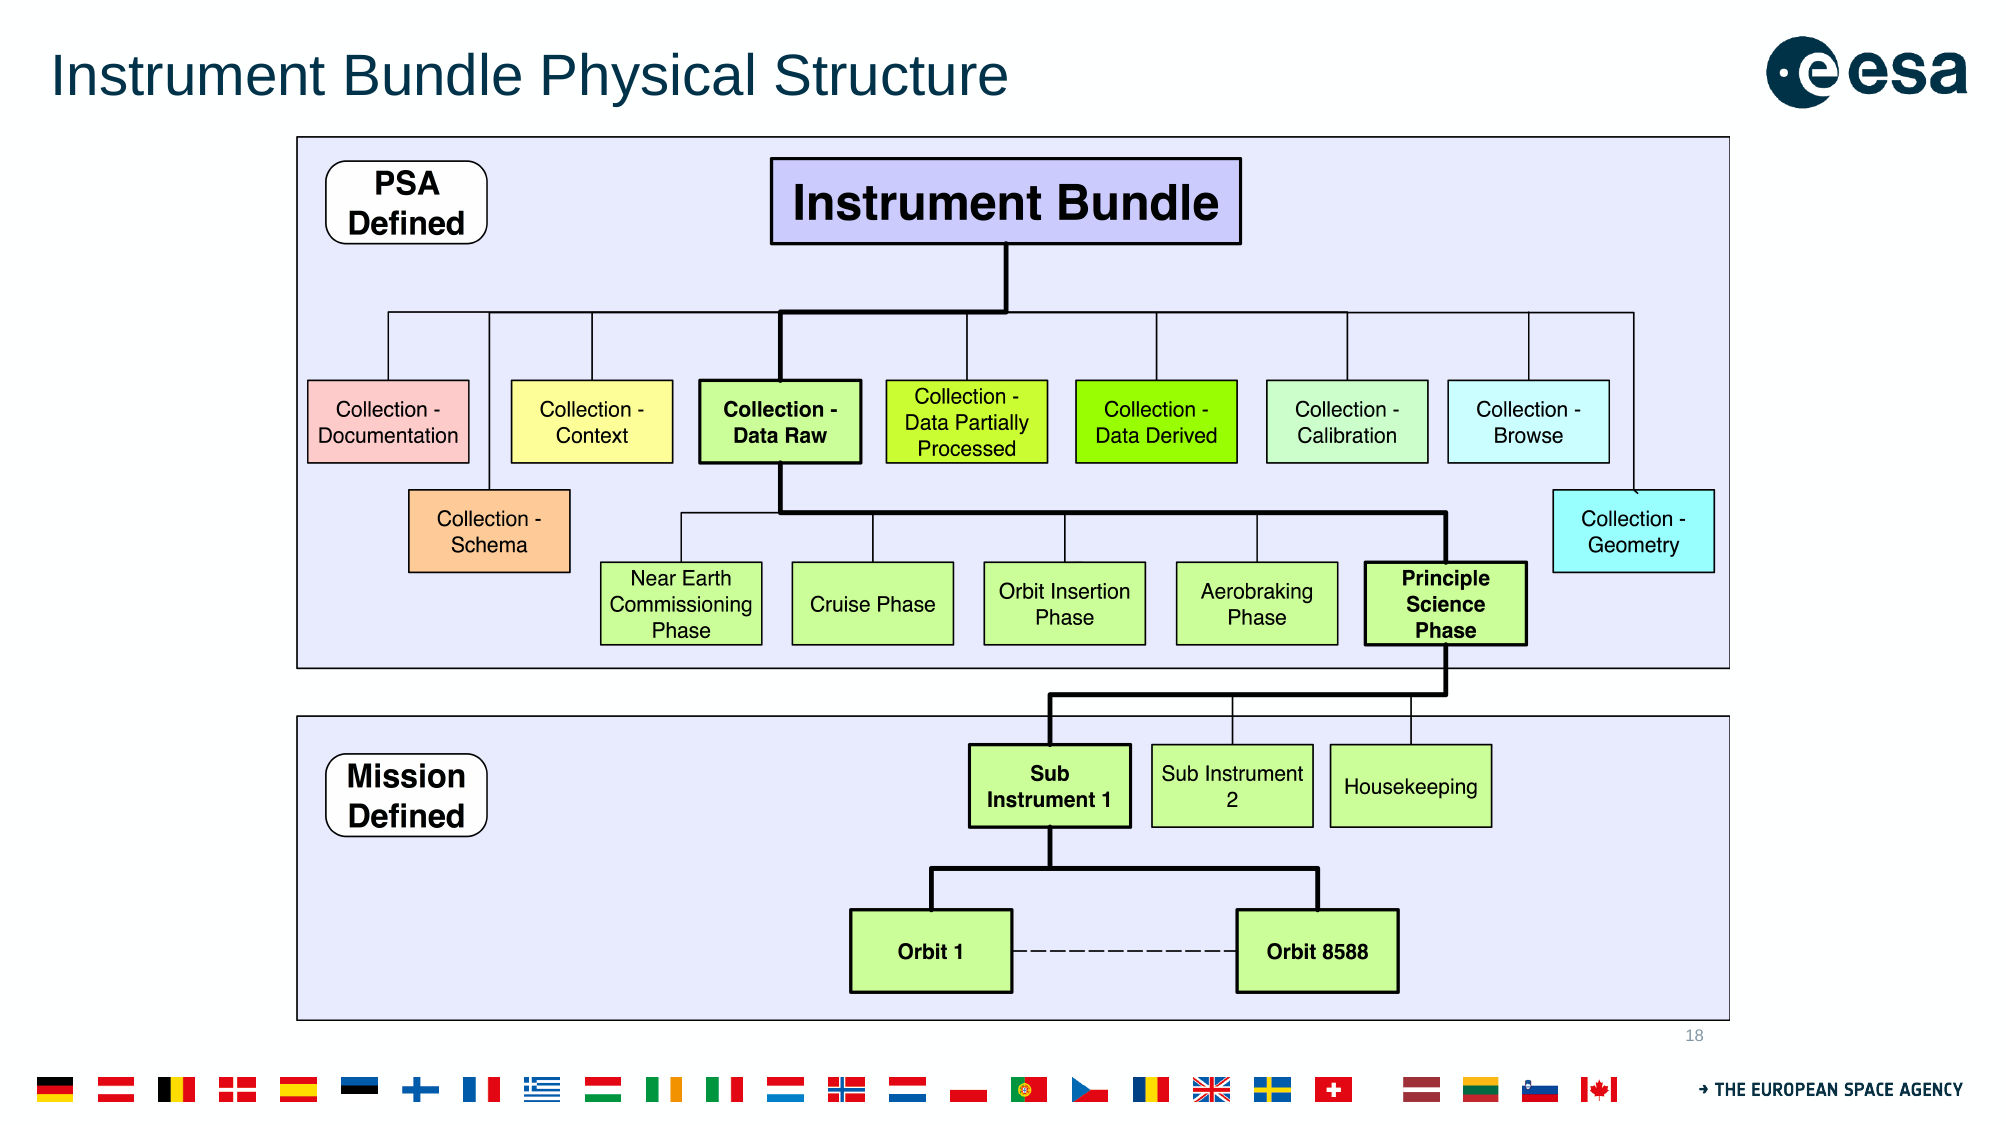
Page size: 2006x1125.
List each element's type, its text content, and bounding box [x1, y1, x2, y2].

picture [402, 1077, 439, 1102]
picture [1193, 1077, 1230, 1102]
picture [1522, 1077, 1558, 1102]
picture [706, 1077, 743, 1102]
picture [1254, 1077, 1291, 1102]
picture [1133, 1077, 1169, 1102]
picture [37, 1077, 73, 1102]
picture [1011, 1077, 1047, 1102]
picture [219, 1077, 256, 1102]
picture [158, 1077, 195, 1102]
picture [889, 1077, 926, 1102]
picture [1696, 1080, 1966, 1098]
title Instrument Bundle Physical Structure [35, 28, 1694, 115]
picture [463, 1077, 500, 1102]
picture [341, 1077, 378, 1102]
picture [98, 1077, 134, 1102]
picture [828, 1077, 865, 1102]
picture [585, 1077, 621, 1102]
picture [524, 1077, 560, 1102]
picture [296, 0, 2006, 1021]
picture [950, 1077, 987, 1102]
picture [1403, 1077, 1440, 1102]
picture [1072, 1077, 1108, 1102]
picture [1315, 1077, 1352, 1102]
picture [767, 1077, 804, 1102]
picture [280, 1077, 317, 1102]
picture [1581, 1077, 1617, 1102]
picture [646, 1077, 682, 1102]
